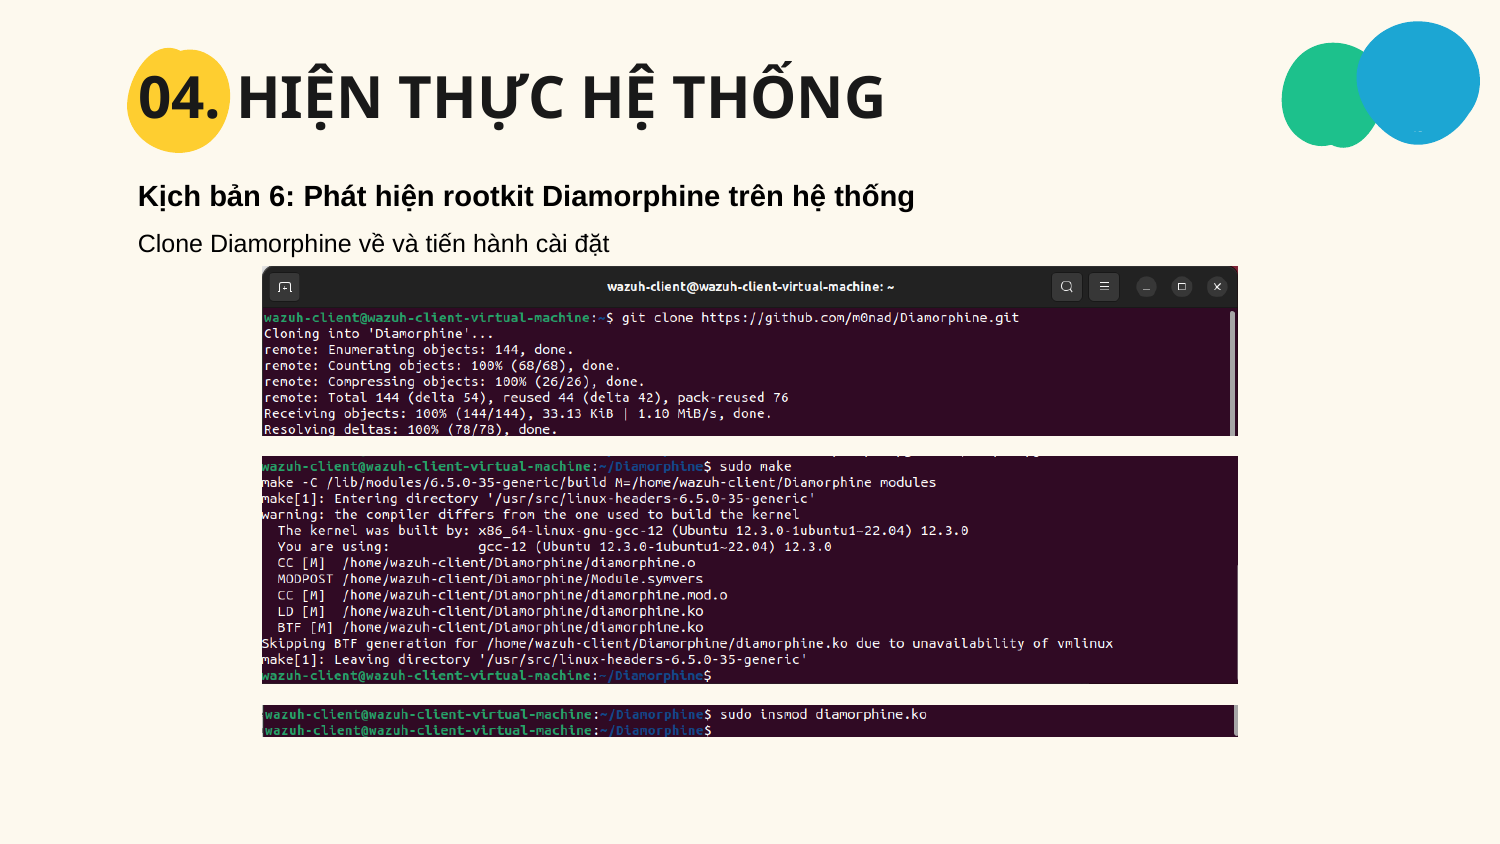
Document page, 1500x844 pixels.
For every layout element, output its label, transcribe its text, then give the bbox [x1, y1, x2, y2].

text_box [150, 145, 206, 153]
title 04. HIỆN THỰC HỆ THỐNG [123, 50, 1389, 145]
text_box [1307, 42, 1361, 50]
picture [262, 456, 1238, 684]
text_box [1356, 21, 1480, 145]
text_box Clone Diamorphine về và tiến hành cài đặt [122, 220, 1406, 266]
picture [262, 704, 1238, 737]
picture [262, 266, 1238, 436]
text_box Kịch bản 6: Phát hiện rootkit Diamorphine trên hệ thống [122, 169, 1271, 220]
